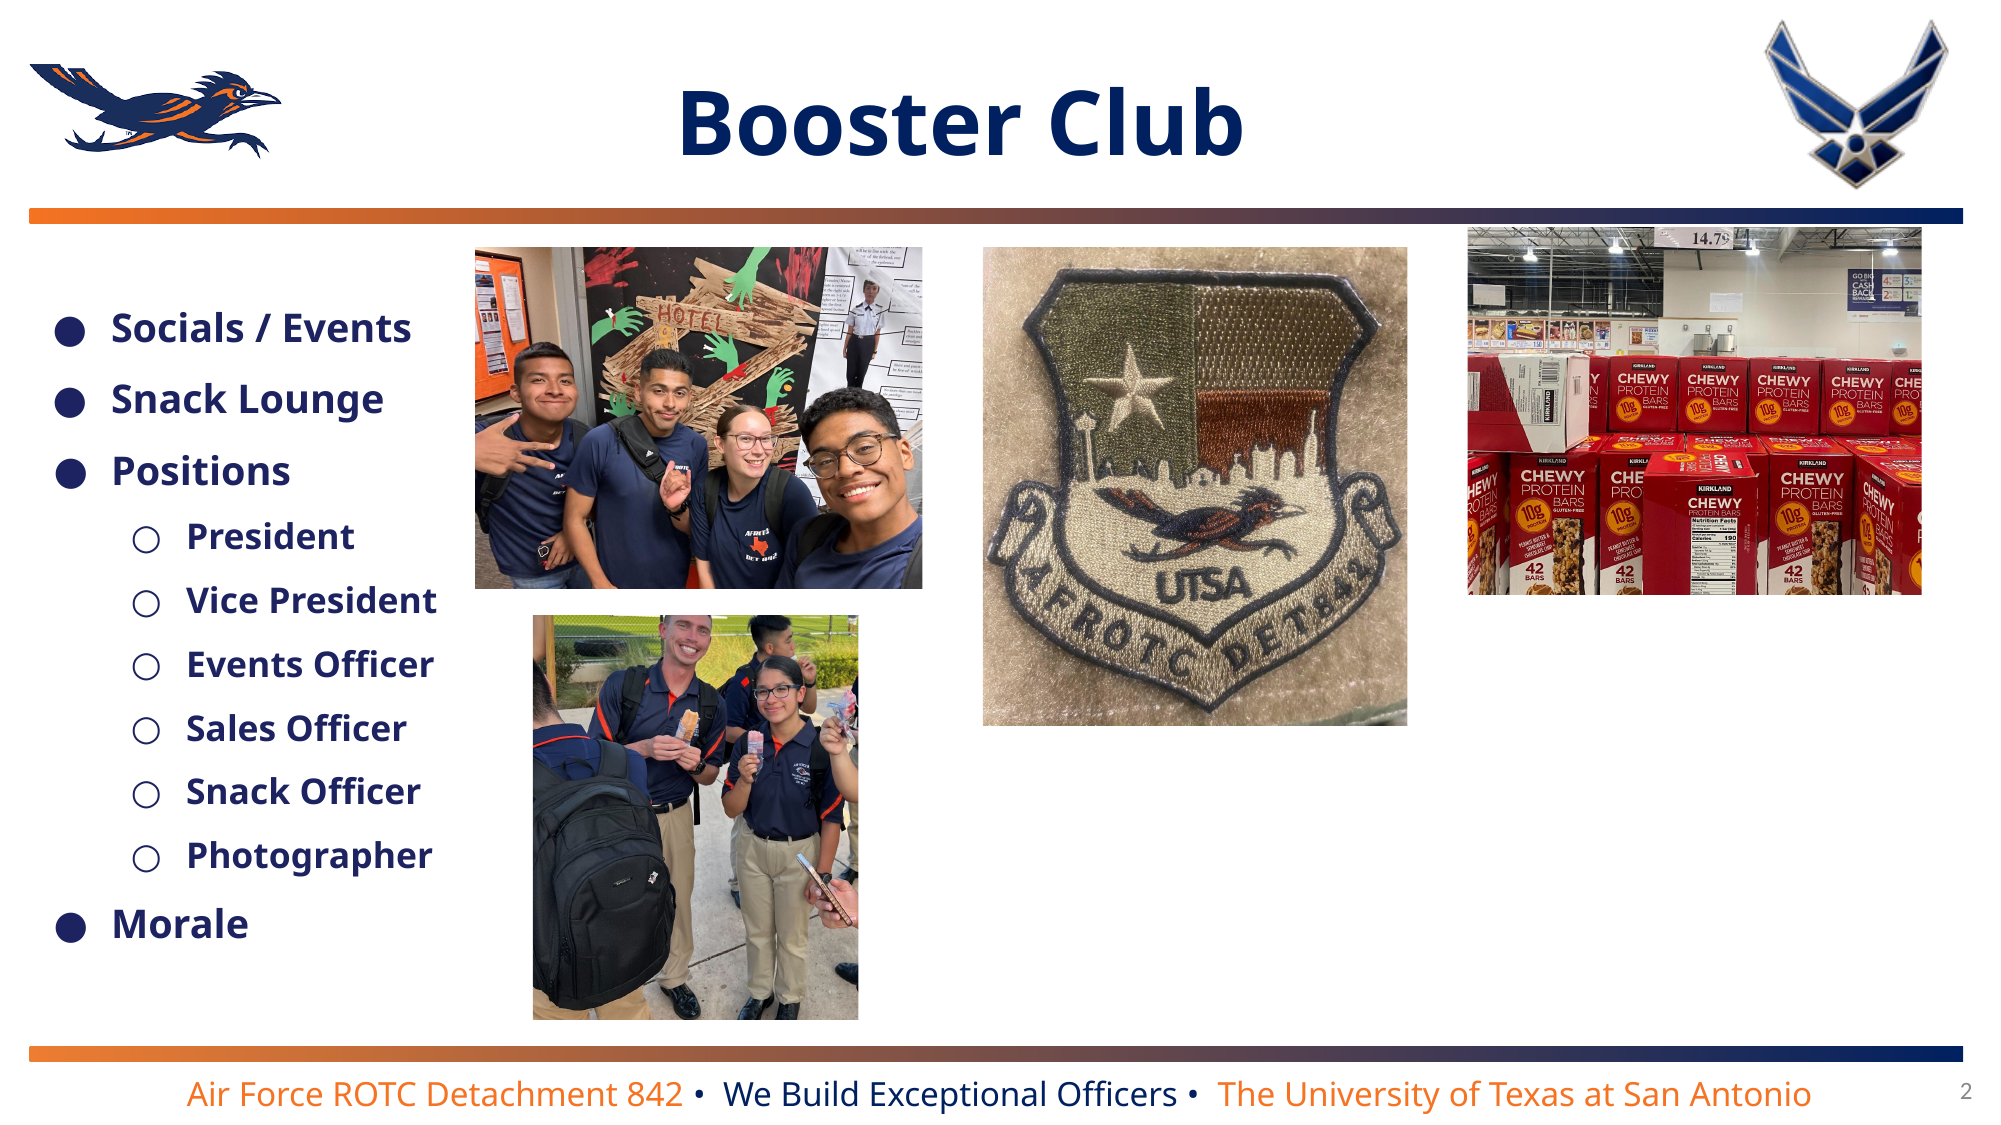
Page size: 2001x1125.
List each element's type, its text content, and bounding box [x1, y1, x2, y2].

text_box Booster Club [266, 58, 1678, 185]
slide_number ‹#› [1745, 1059, 1988, 1120]
text_box [29, 208, 1964, 224]
picture [1724, 18, 1988, 205]
text_box Air Force ROTC Detachment 842 • We Build Exceptional Officers • The University of Texas at San Antonio [0, 1065, 2000, 1121]
picture [982, 247, 1408, 727]
text_box Socials / Events Snack Lounge Positions President Vice President Events Officer Sales Officer Snack Officer Photographer Morale [20, 271, 1001, 1066]
picture [532, 614, 859, 1020]
text_box [1001, 1046, 1964, 1062]
picture [1467, 227, 1922, 596]
picture [468, 247, 923, 589]
picture [29, 64, 282, 161]
